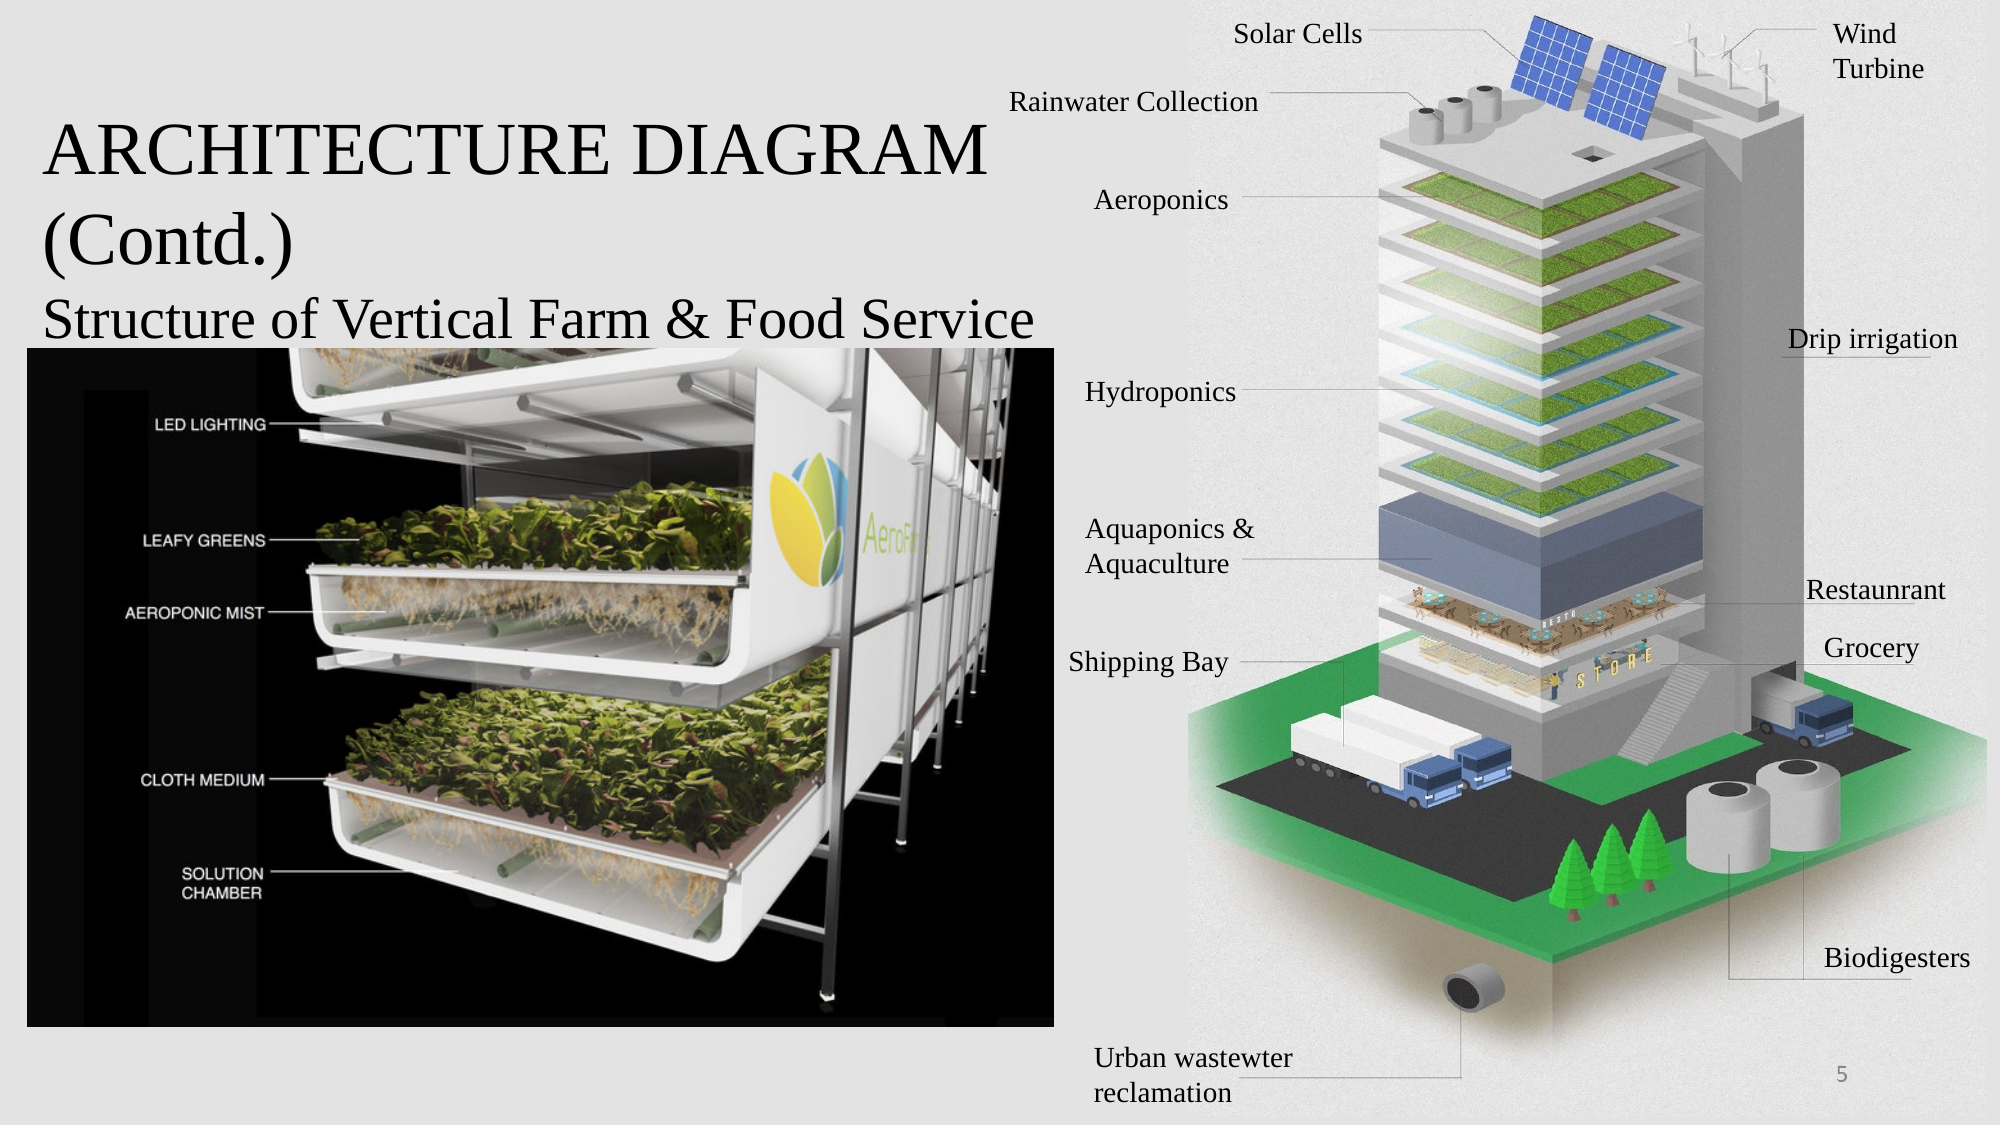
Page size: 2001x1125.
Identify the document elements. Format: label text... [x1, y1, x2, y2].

text_box Aquaponics & Aquaculture [1070, 501, 1188, 587]
text_box ARCHITECTURE DIAGRAM (Contd.) Structure of Vertical Farm & Food Service [27, 92, 1054, 348]
text_box Rainwater Collection [994, 75, 1188, 125]
picture [27, 348, 1054, 1027]
text_box Aeroponics [1078, 173, 1188, 223]
picture [1188, 0, 1987, 1117]
text_box Hydroponics [1070, 364, 1188, 415]
text_box Shipping Bay [1054, 634, 1188, 685]
text_box Urban wastewter reclamation [1078, 1031, 1188, 1116]
